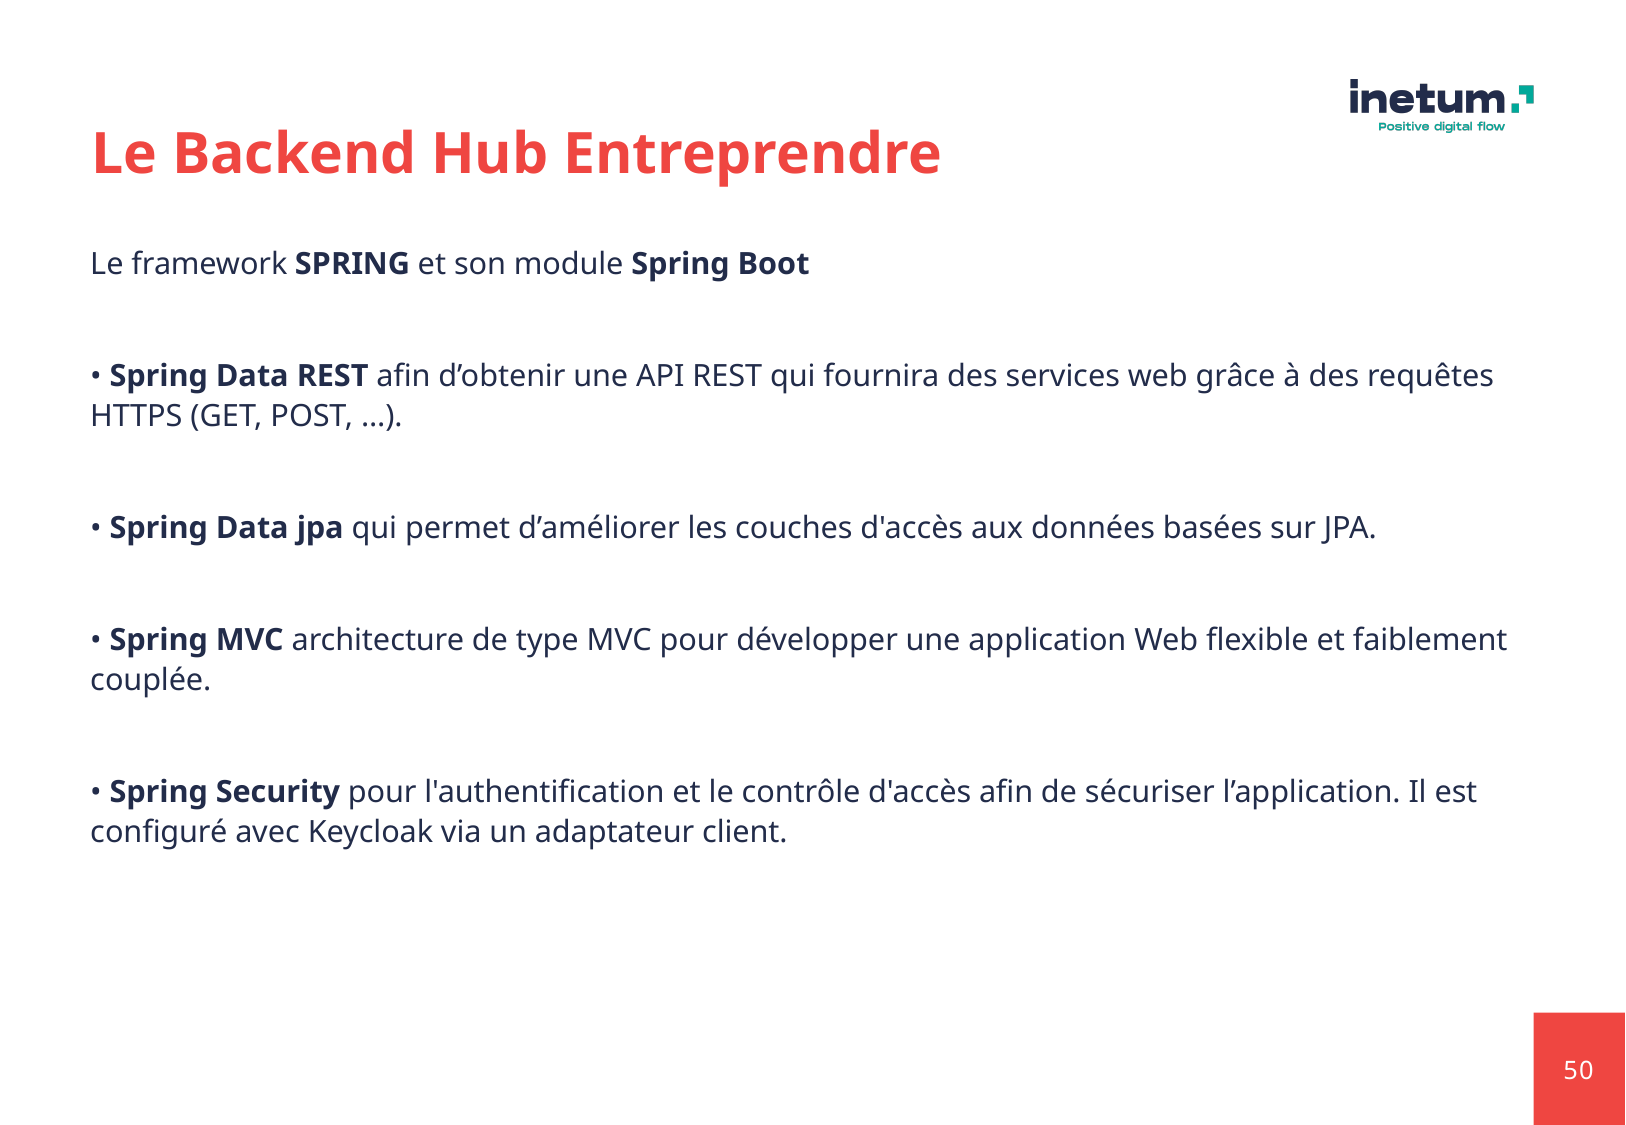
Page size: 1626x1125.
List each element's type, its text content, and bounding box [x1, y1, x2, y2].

title Le Backend Hub Entreprendre [90, 114, 1331, 187]
picture [1350, 79, 1534, 133]
list Le framework SPRING et son module Spring Boot • Spring Data REST afin d’obtenir une API REST qui fournira des services web grâce à des requêtes HTTPS (GET, POST, …). • Spring Data jpa qui permet d’améliorer les couches d'accès aux données basées sur JPA. • Spring MVC architecture de type MVC pour développer une application Web flexible et faiblement couplée. • Spring Security pour l'authentification et le contrôle d'accès afin de sécuriser l’application. Il est configuré avec Keycloak via un adaptateur client. [90, 222, 1517, 859]
